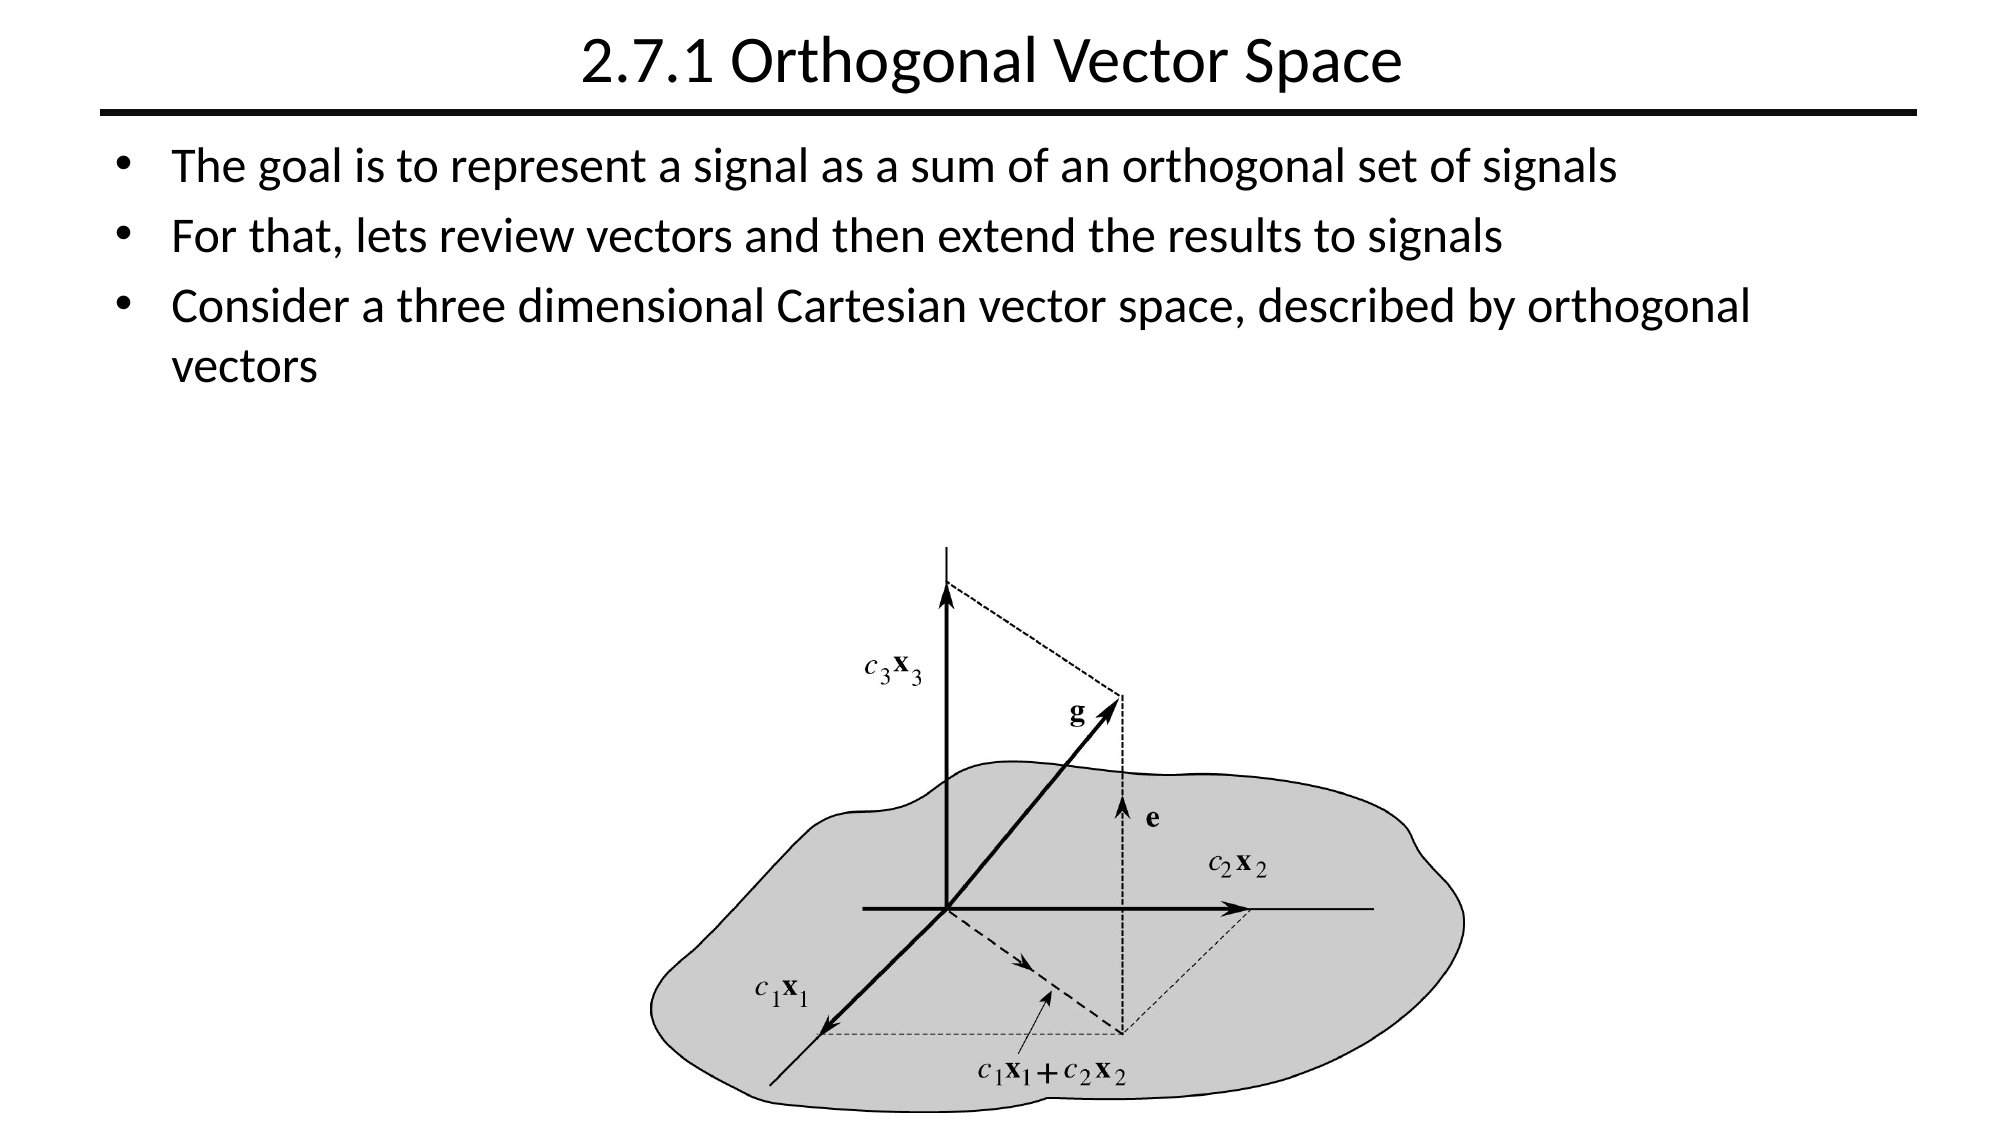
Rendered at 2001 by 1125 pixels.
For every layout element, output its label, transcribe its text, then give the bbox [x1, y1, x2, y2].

picture [649, 547, 1466, 1113]
title 2.7.1 Orthogonal Vector Space [99, 0, 1900, 113]
